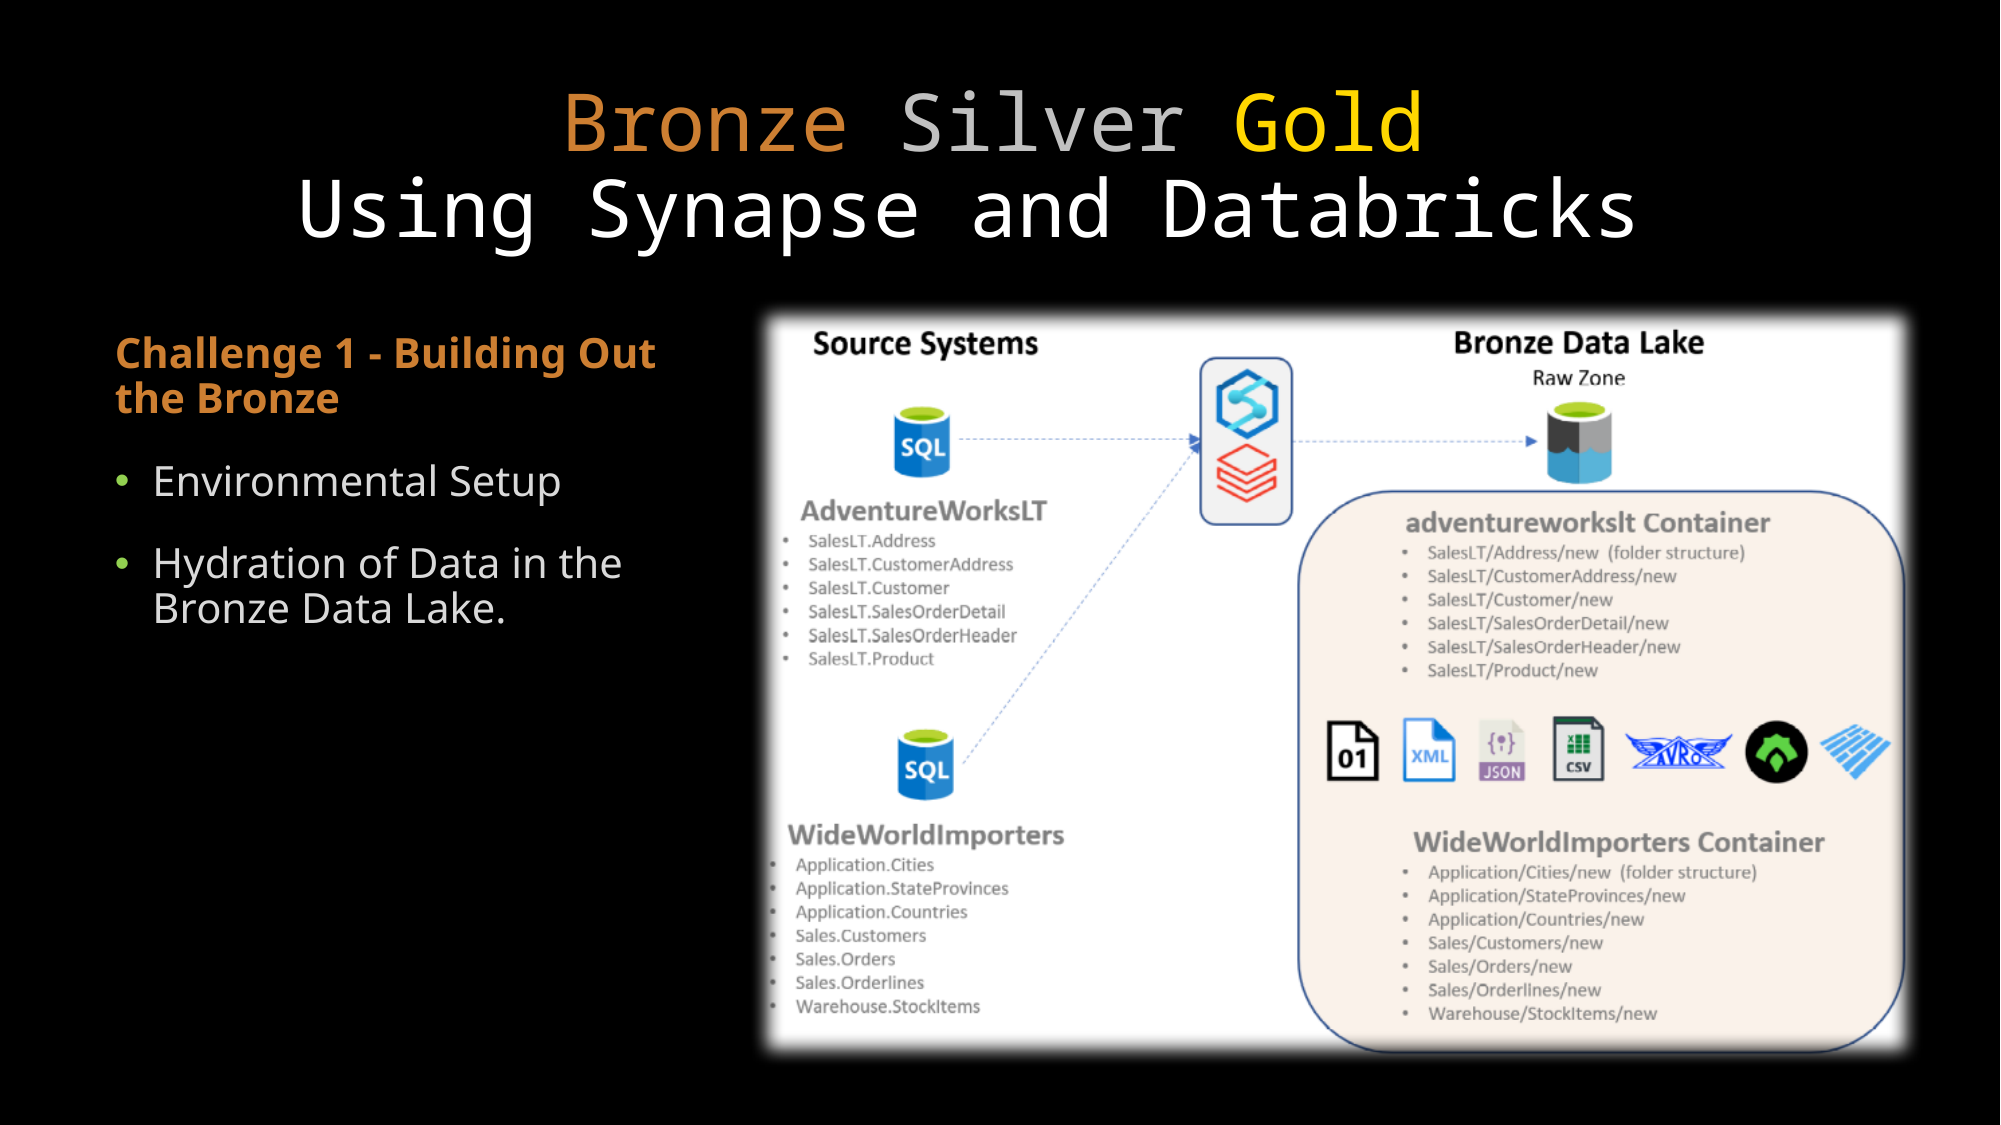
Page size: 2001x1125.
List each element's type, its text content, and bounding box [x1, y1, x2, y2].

title Bronze Silver Gold Using Synapse and Databricks [99, 75, 1888, 263]
picture [749, 299, 1923, 1067]
list Challenge 1 - Building Out the Bronze Environmental Setup Hydration of Data in the Bronze Data Lake. [99, 324, 700, 713]
